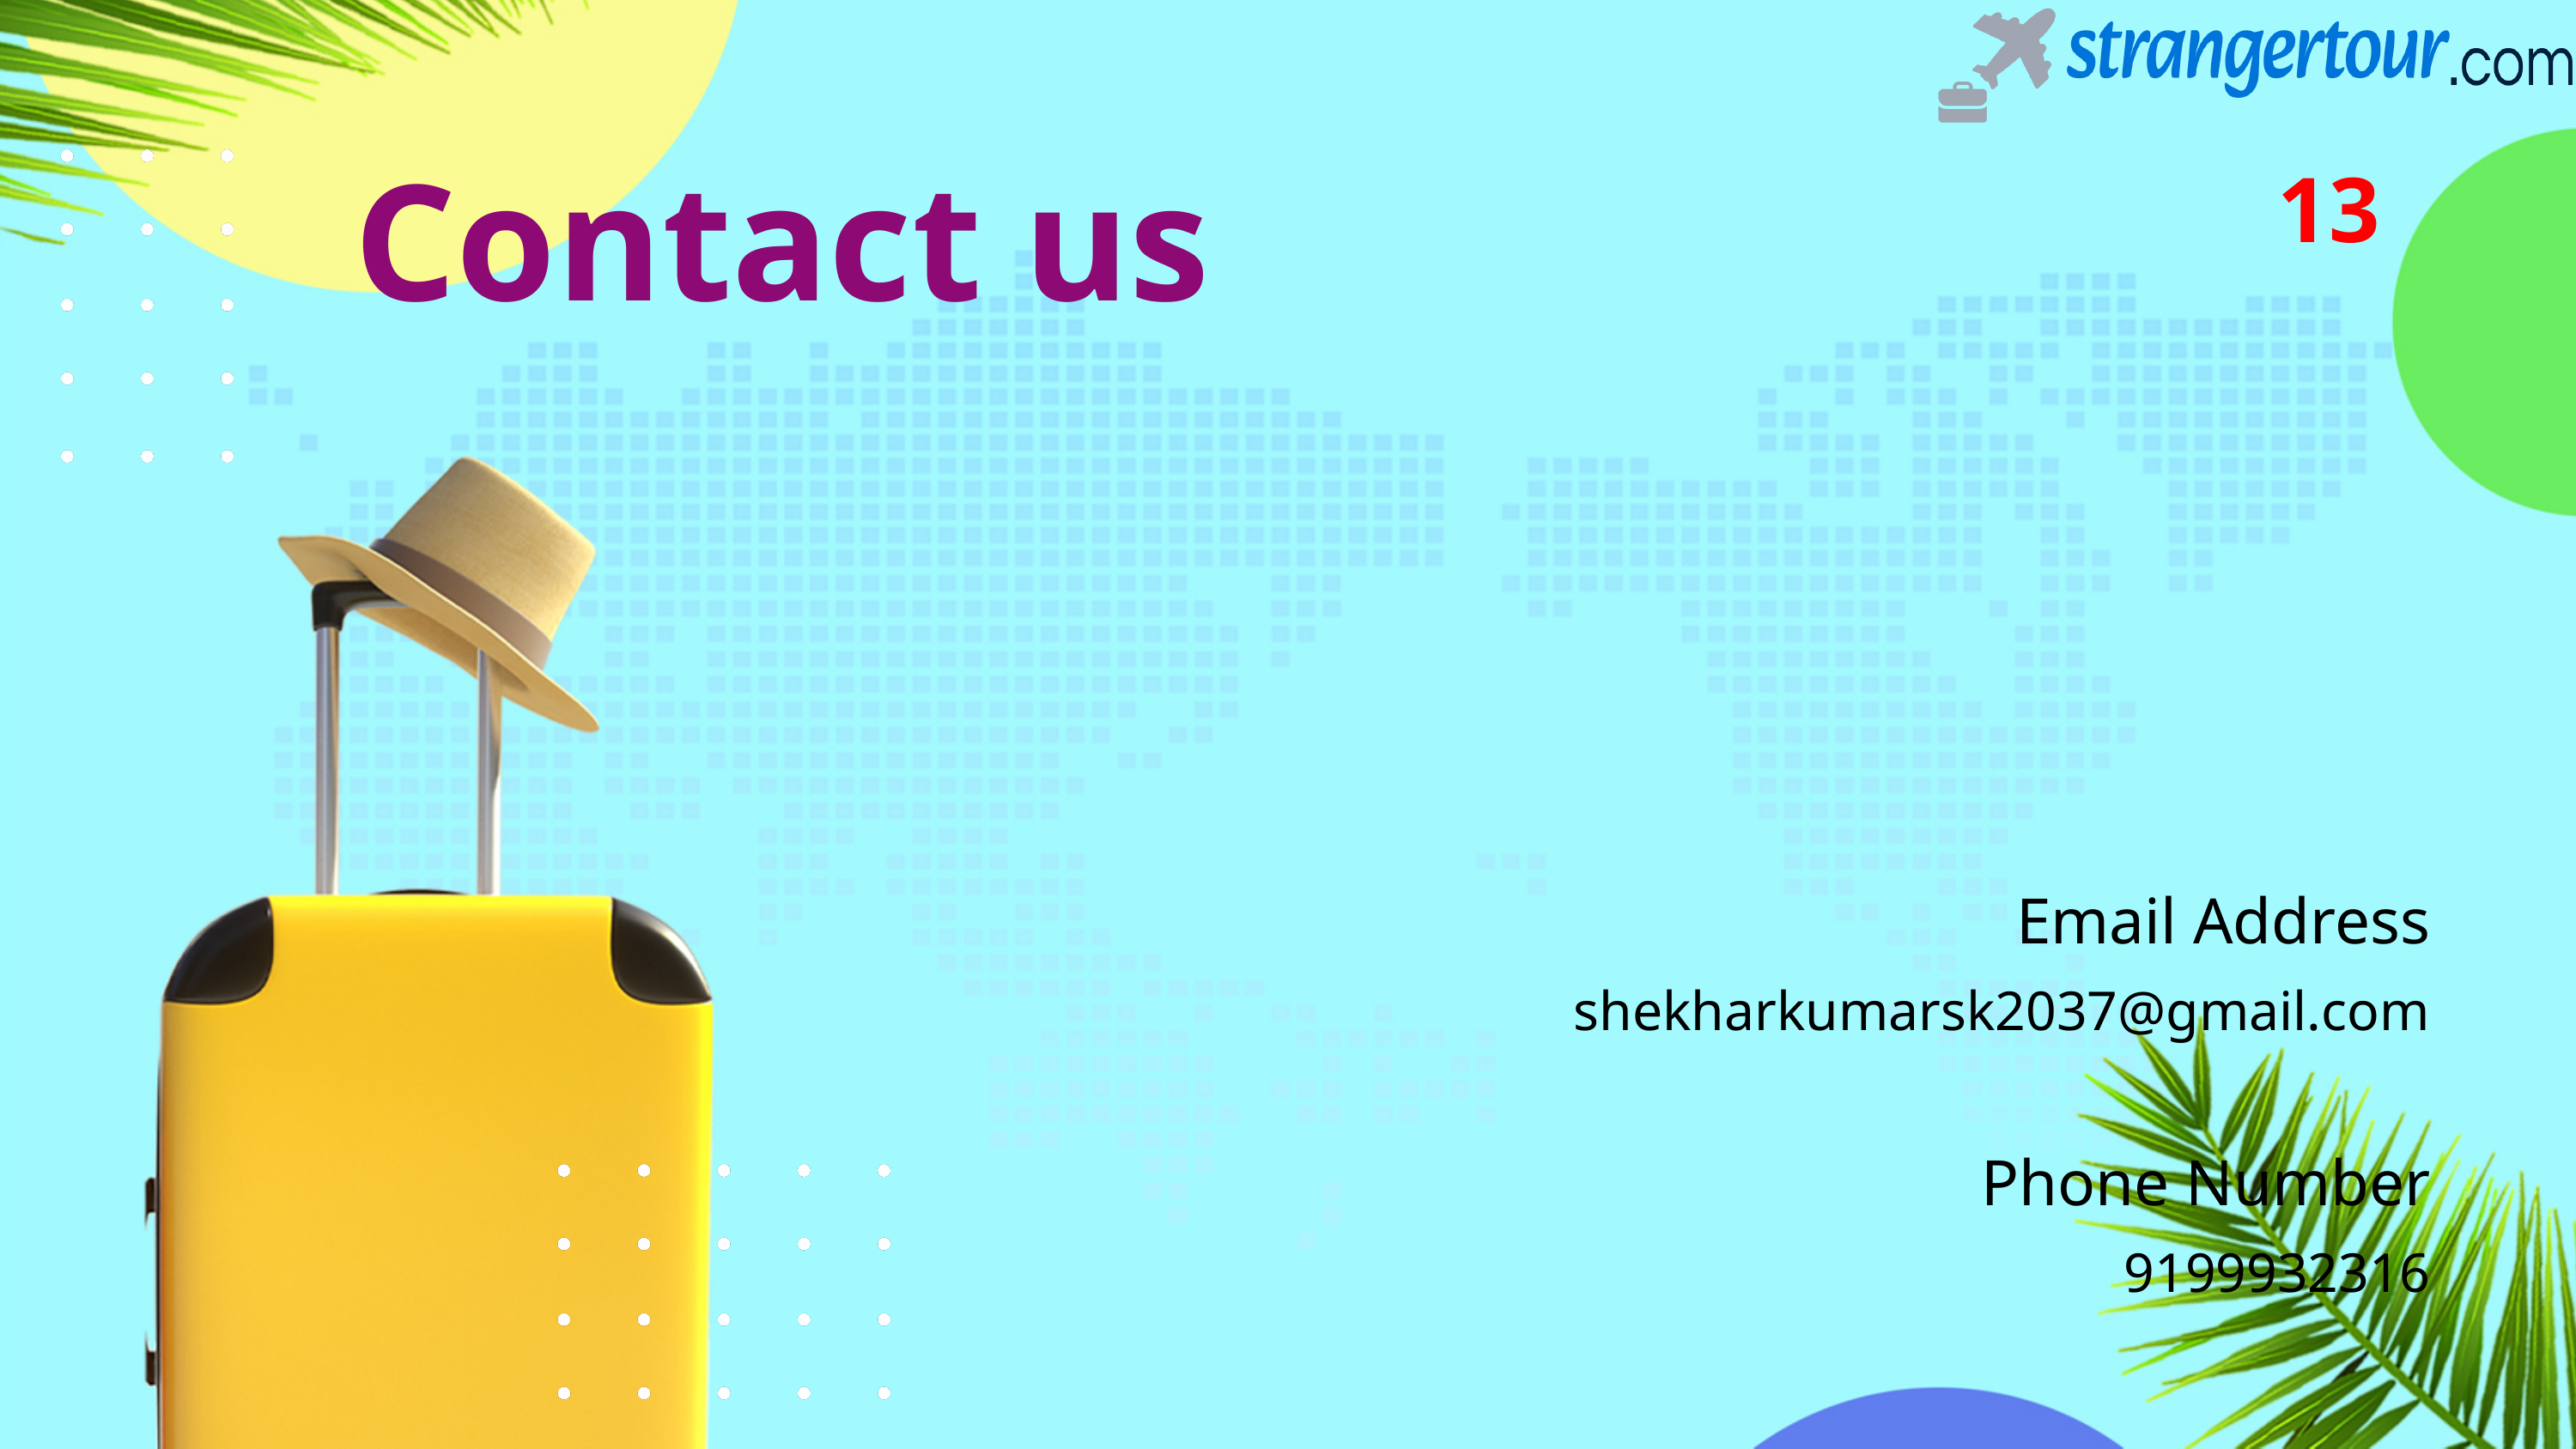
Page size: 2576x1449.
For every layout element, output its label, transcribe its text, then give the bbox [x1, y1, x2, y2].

text_box 13 [2257, 162, 2380, 261]
text_box [0, 144, 239, 467]
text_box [1338, 621, 2432, 1304]
text_box [549, 1159, 896, 1449]
text_box Contact us [354, 155, 1254, 510]
picture [0, 0, 2576, 1449]
